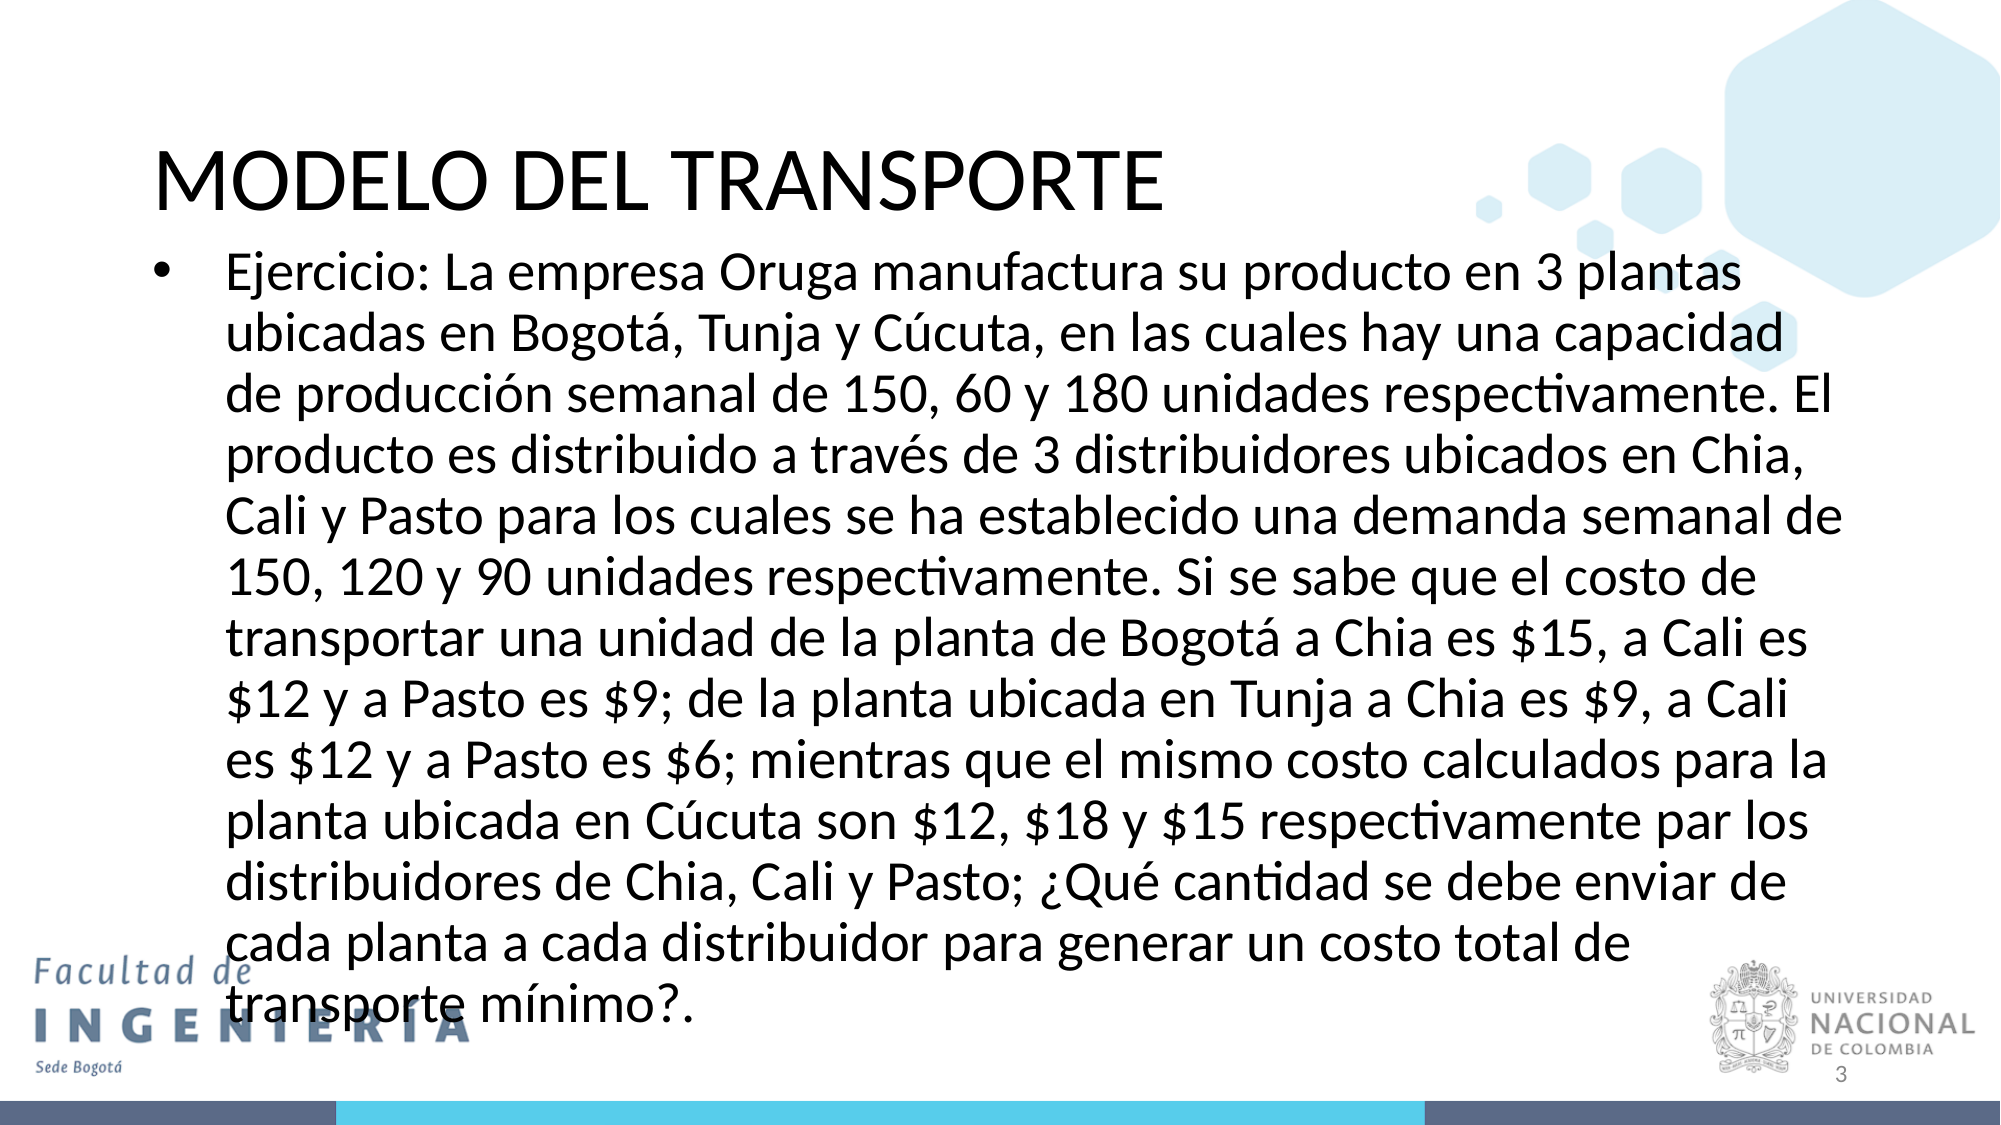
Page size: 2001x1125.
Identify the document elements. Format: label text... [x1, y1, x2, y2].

title MODELO DEL TRANSPORTE [137, 83, 1863, 234]
list Ejercicio: La empresa Oruga manufactura su producto en 3 plantas ubicadas en Bogotá, Tunja y Cúcuta, en las cuales hay una capacidad de producción semanal de 150, 60 y 180 unidades respectivamente. El producto es distribuido a través de 3 distribuidores ubicados en Chia, Cali y Pasto para los cuales se ha establecido una demanda semanal de 150, 120 y 90 unidades respectivamente. Si se sabe que el costo de transportar una unidad de la planta de Bogotá a Chia es $15, a Cali es $12 y a Pasto es $9; de la planta ubicada en Tunja a Chia es $9, a Cali es $12 y a Pasto es $6; mientras que el mismo costo calculados para la planta ubicada en Cúcuta son $12, $18 y $15 respectivamente par los distribuidores de Chia, Cali y Pasto; ¿Qué cantidad se debe enviar de cada planta a cada distribuidor para generar un costo total de transporte mínimo?. [137, 234, 1863, 1043]
slide_number 3 [1412, 1042, 1863, 1103]
